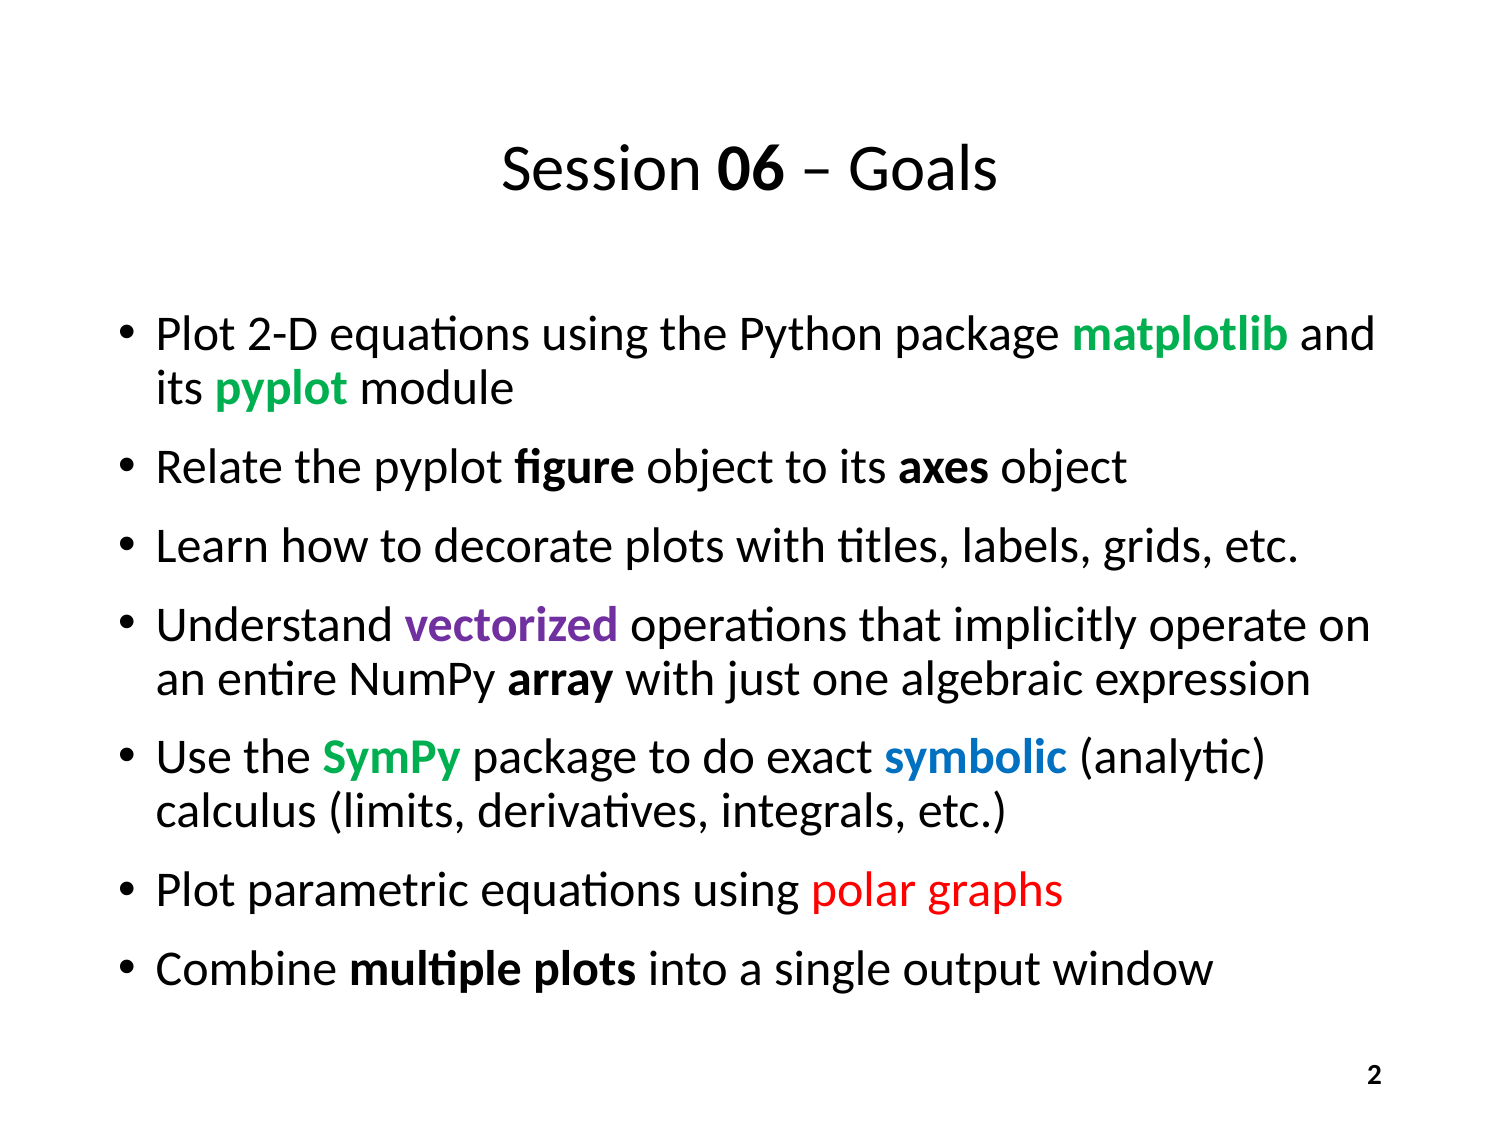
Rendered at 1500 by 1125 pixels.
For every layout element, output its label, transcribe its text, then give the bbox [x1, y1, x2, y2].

title Session 06 – Goals [103, 59, 1397, 278]
slide_number 2 [1059, 1042, 1397, 1103]
list Plot 2-D equations using the Python package matplotlib and its pyplot module Relate the pyplot figure object to its axes object Learn how to decorate plots with titles, labels, grids, etc. Understand vectorized operations that implicitly operate on an entire NumPy array with just one algebraic expression Use the SymPy package to do exact symbolic (analytic) calculus (limits, derivatives, integrals, etc.) Plot parametric equations using polar graphs Combine multiple plots into a single output window [103, 299, 1397, 1014]
